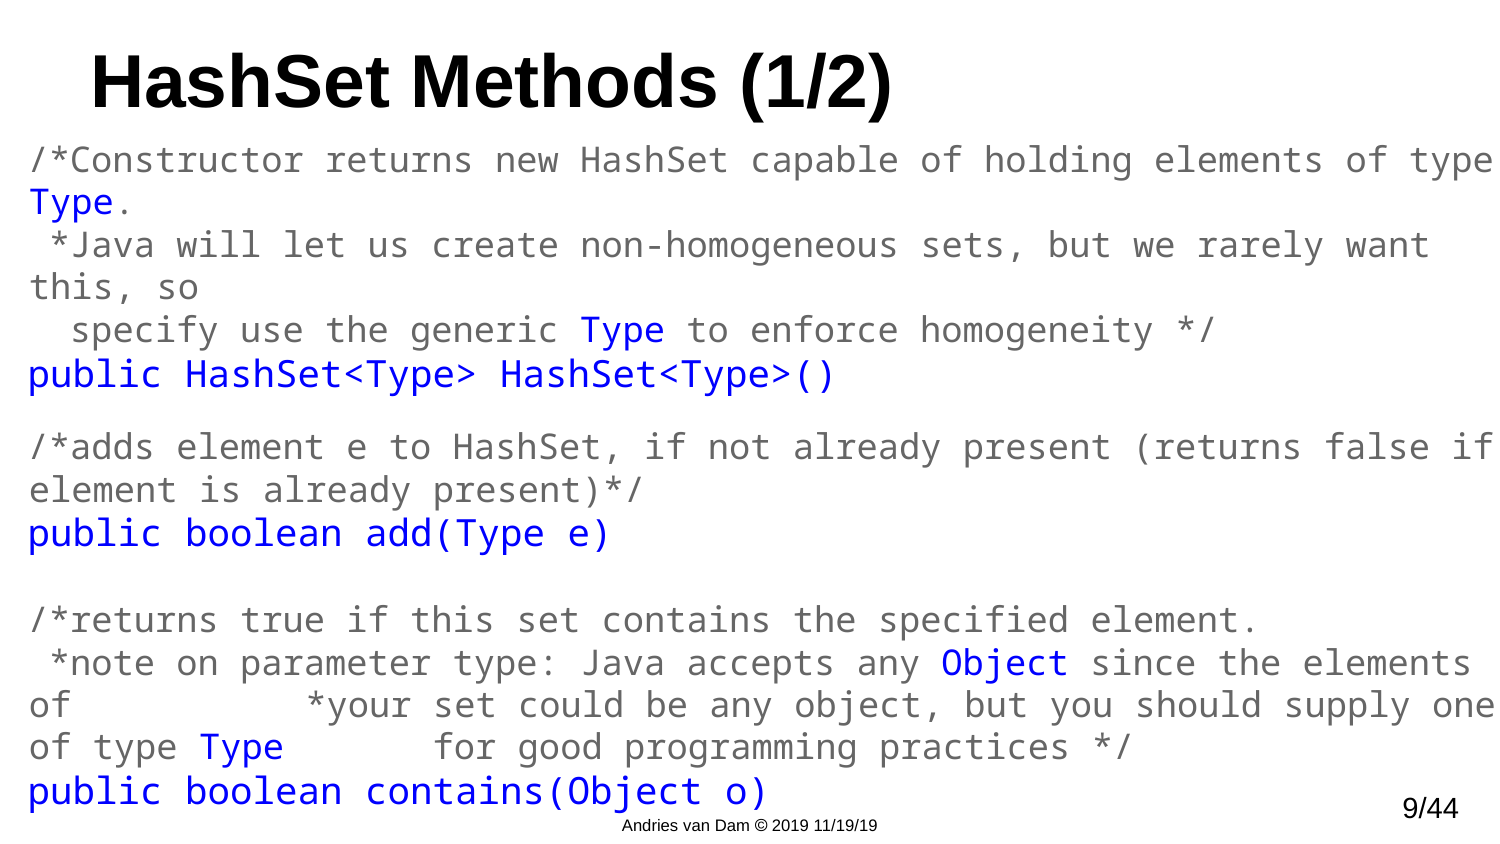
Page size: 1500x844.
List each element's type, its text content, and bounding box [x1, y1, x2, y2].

title HashSet Methods (1/2) [75, 0, 1425, 121]
list /*Constructor returns new HashSet capable of holding elements of type Type. *Java will let us create non-homogeneous sets, but we rarely want this, so specify use the generic Type to enforce homogeneity */ public HashSet<Type> HashSet<Type>() /*adds element e to HashSet, if not already present (returns false if element is already present)*/ public boolean add(Type e) /*returns true if this set contains the specified element. *note on parameter type: Java accepts any Object since the elements of f*your set could be any object, but you should supply one of type Type f for good programming practices */ public boolean contains(Object o) [12, 121, 1500, 844]
